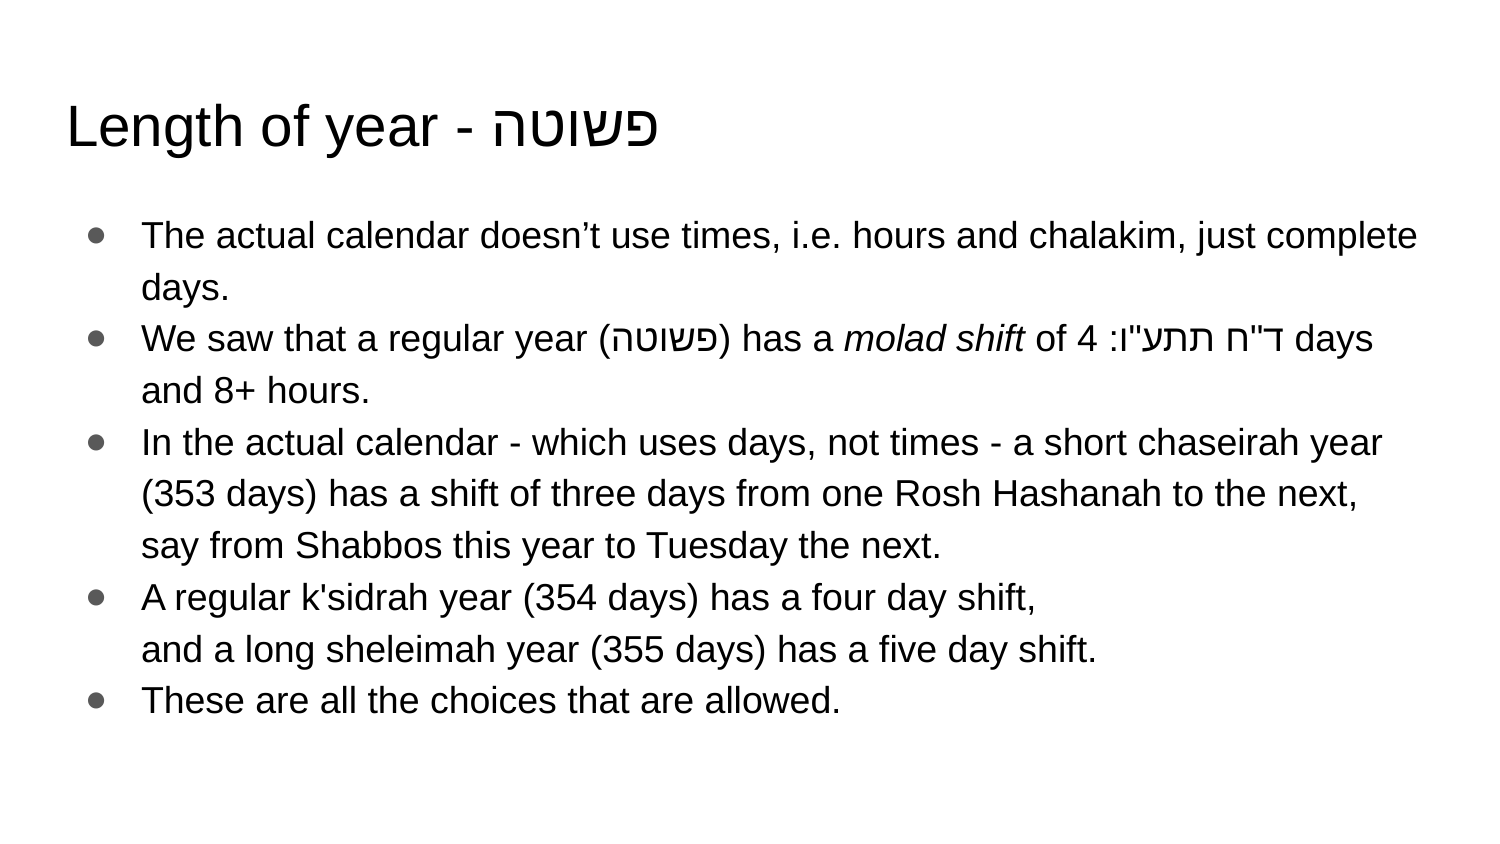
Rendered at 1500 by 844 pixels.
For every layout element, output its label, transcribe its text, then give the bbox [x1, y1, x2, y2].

list The actual calendar doesn’t use times, i.e. hours and chalakim, just complete days. We saw that a regular year (פשוטה) has a molad shift of ד"ח תתע"ו: 4 days and 8+ hours. In the actual calendar - which uses days, not times - a short chaseirah year (353 days) has a shift of three days from one Rosh Hashanah to the next, say from Shabbos this year to Tuesday the next. A regular k'sidrah year (354 days) has a four day shift, and a long sheleimah year (355 days) has a five day shift. These are all the choices that are allowed. [51, 189, 1439, 750]
title Length of year - פשוטה [51, 72, 1449, 167]
